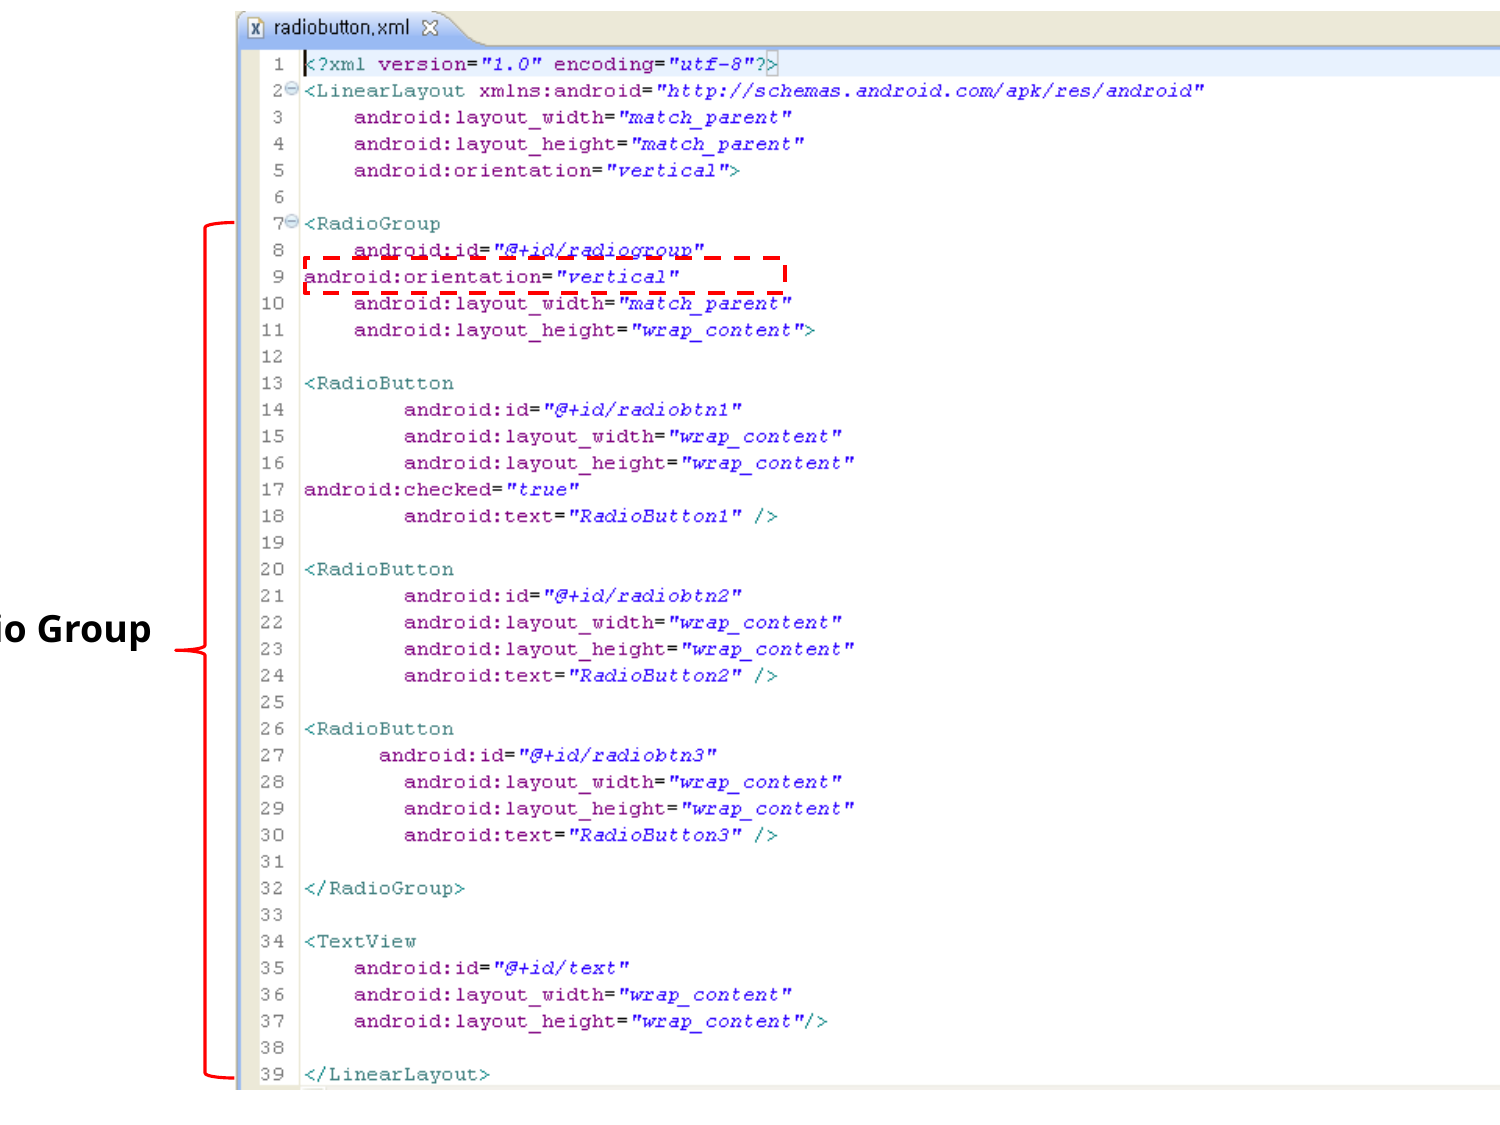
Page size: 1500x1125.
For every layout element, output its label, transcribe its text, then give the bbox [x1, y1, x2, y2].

text_box Radio Group [0, 597, 188, 658]
picture [234, 11, 1500, 1091]
text_box [188, 221, 229, 1079]
